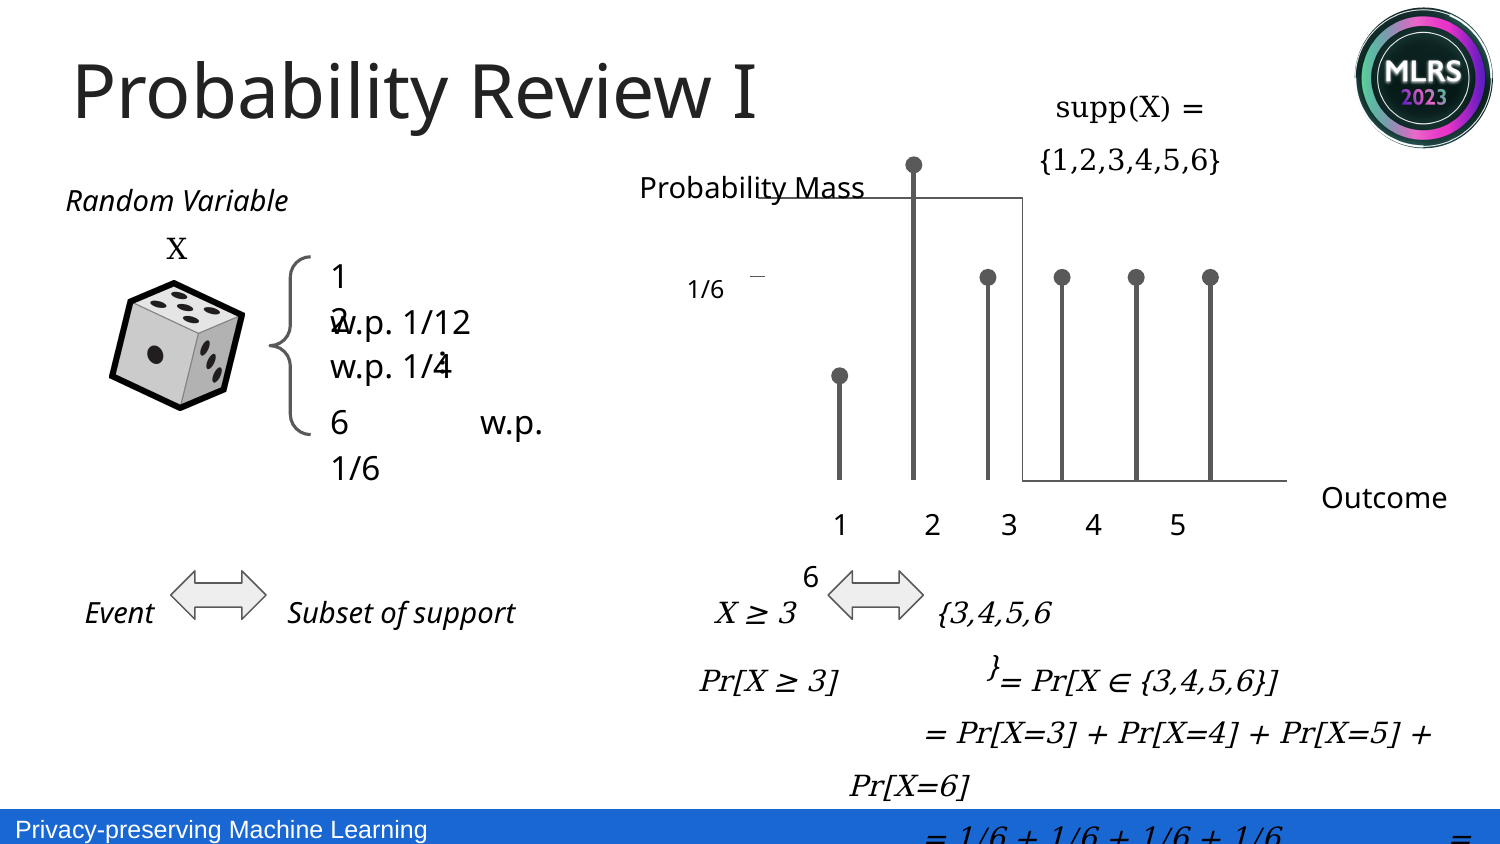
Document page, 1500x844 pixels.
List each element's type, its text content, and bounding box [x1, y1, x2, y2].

text_box X [142, 233, 212, 278]
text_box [979, 269, 996, 481]
picture [108, 280, 246, 412]
text_box supp(X) = {1,2,3,4,5,6} [945, 56, 1316, 192]
text_box 1/6 [653, 243, 752, 319]
text_box [170, 570, 262, 620]
text_box ... [390, 325, 468, 391]
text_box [1128, 269, 1145, 481]
text_box Probability Mass [624, 137, 891, 220]
picture [1375, 7, 1493, 133]
text_box [270, 256, 311, 435]
text_box X ≥ 3 [665, 562, 844, 645]
text_box [828, 570, 919, 620]
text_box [917, 197, 1288, 482]
text_box Subset of support [262, 562, 541, 645]
text_box 1 2 3 4 5 6 [787, 490, 1275, 609]
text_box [757, 197, 910, 482]
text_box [1054, 269, 1071, 481]
text_box Pr[X ≥ 3] = Pr[X ∈ {3,4,5,6}] = Pr[X=3] + Pr[X=4] + Pr[X=5] + Pr[X=6] = 1/6 + 1/6 + 1/6 + 1/6 = 2/3 [682, 629, 1500, 844]
text_box 6 w.p. 1/6 [315, 379, 571, 457]
text_box Outcome [1306, 446, 1471, 530]
text_box {3,4,5,6} [919, 562, 1066, 629]
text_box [1202, 269, 1219, 481]
text_box [906, 157, 922, 173]
text_box Event [67, 562, 172, 645]
text_box 1 w.p. 1/12 [315, 234, 543, 277]
text_box 2 w.p. 1/4 [315, 277, 543, 355]
text_box Random Variable [32, 149, 322, 233]
text_box Probability Review I [55, 28, 1467, 149]
